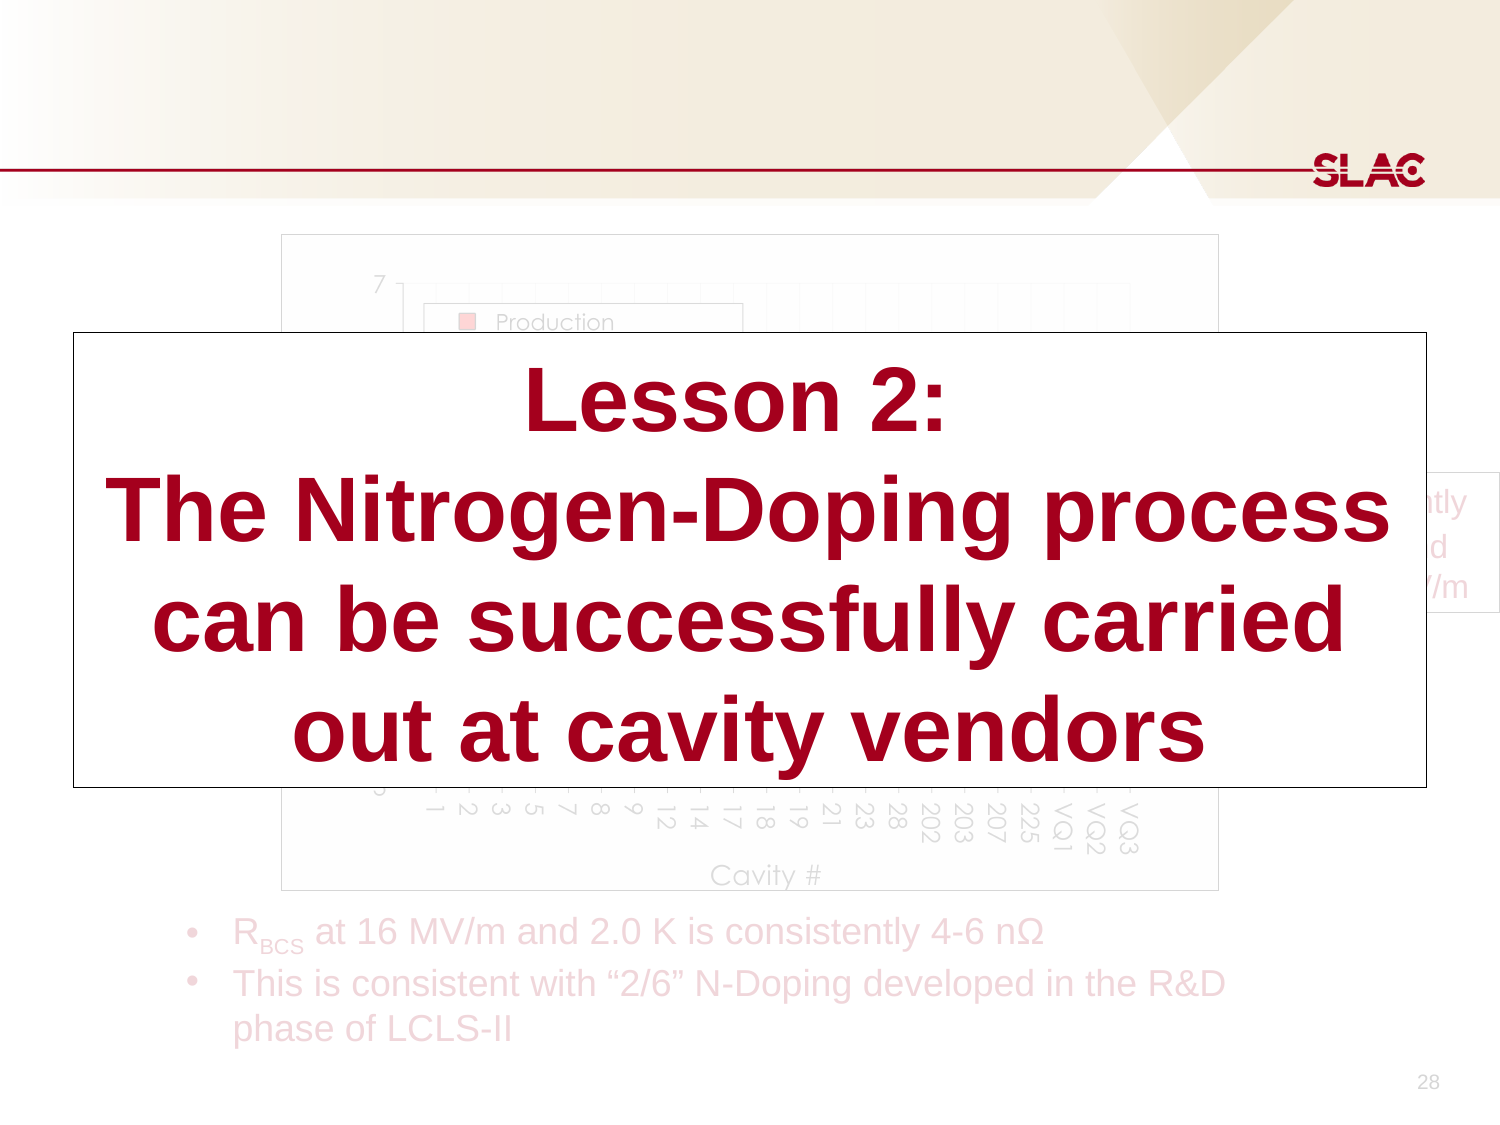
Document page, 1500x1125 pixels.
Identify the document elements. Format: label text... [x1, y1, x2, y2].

text_box Lesson 2: The Nitrogen-Doping process can be successfully carried out at cavity vendors [1223, 332, 1427, 788]
text_box Lesson 2: The Nitrogen-Doping process can be successfully carried out at cavity vendors [73, 332, 275, 788]
picture [280, 234, 1219, 891]
text_box [0, 196, 1500, 1125]
picture [0, 0, 1500, 196]
